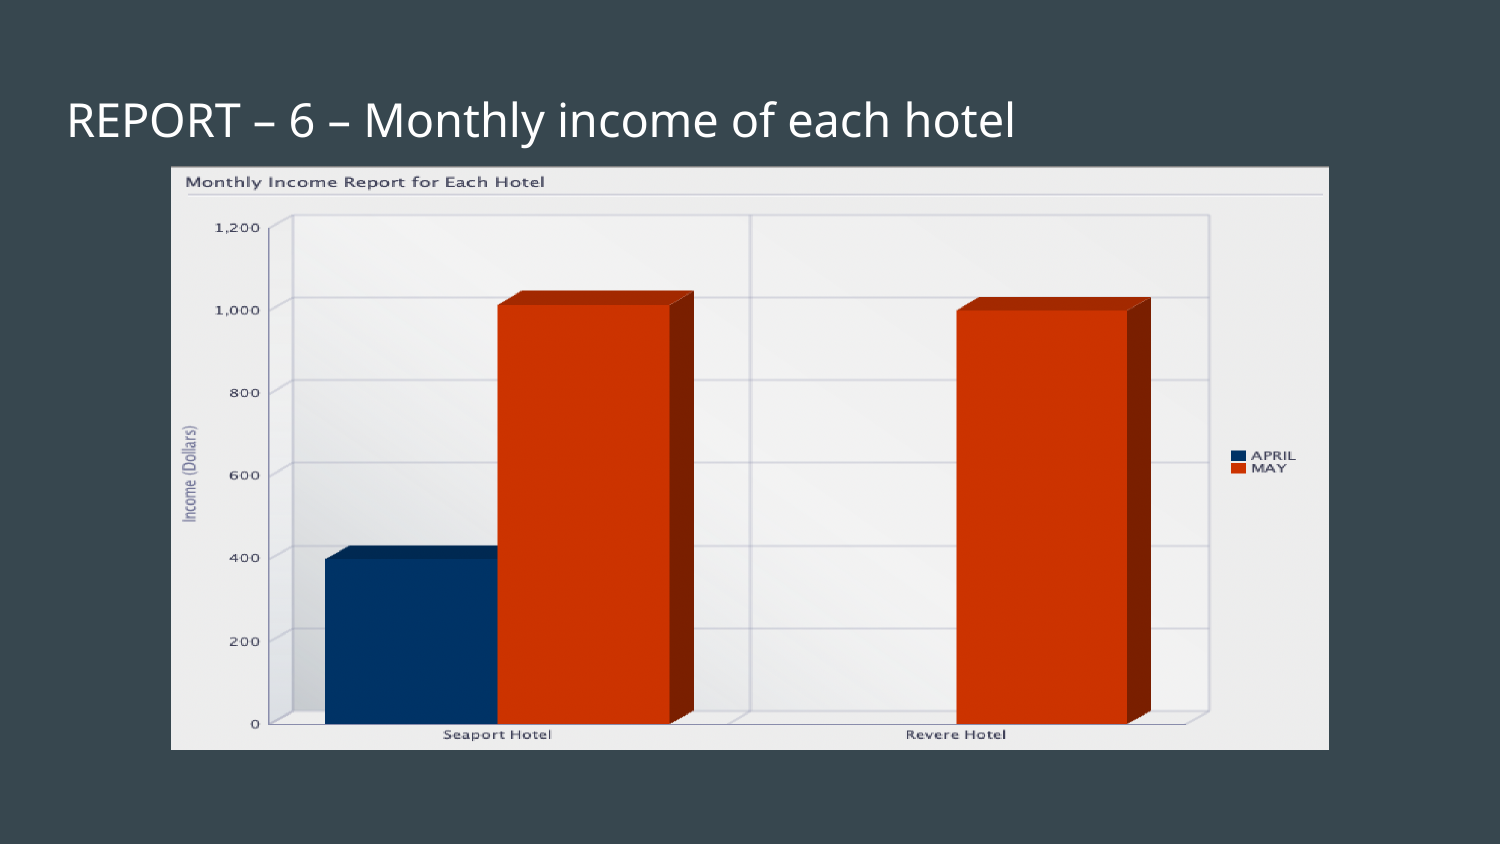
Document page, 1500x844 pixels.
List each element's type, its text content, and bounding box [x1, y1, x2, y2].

picture [170, 166, 1330, 750]
title REPORT – 6 – Monthly income of each hotel [51, 72, 1449, 167]
